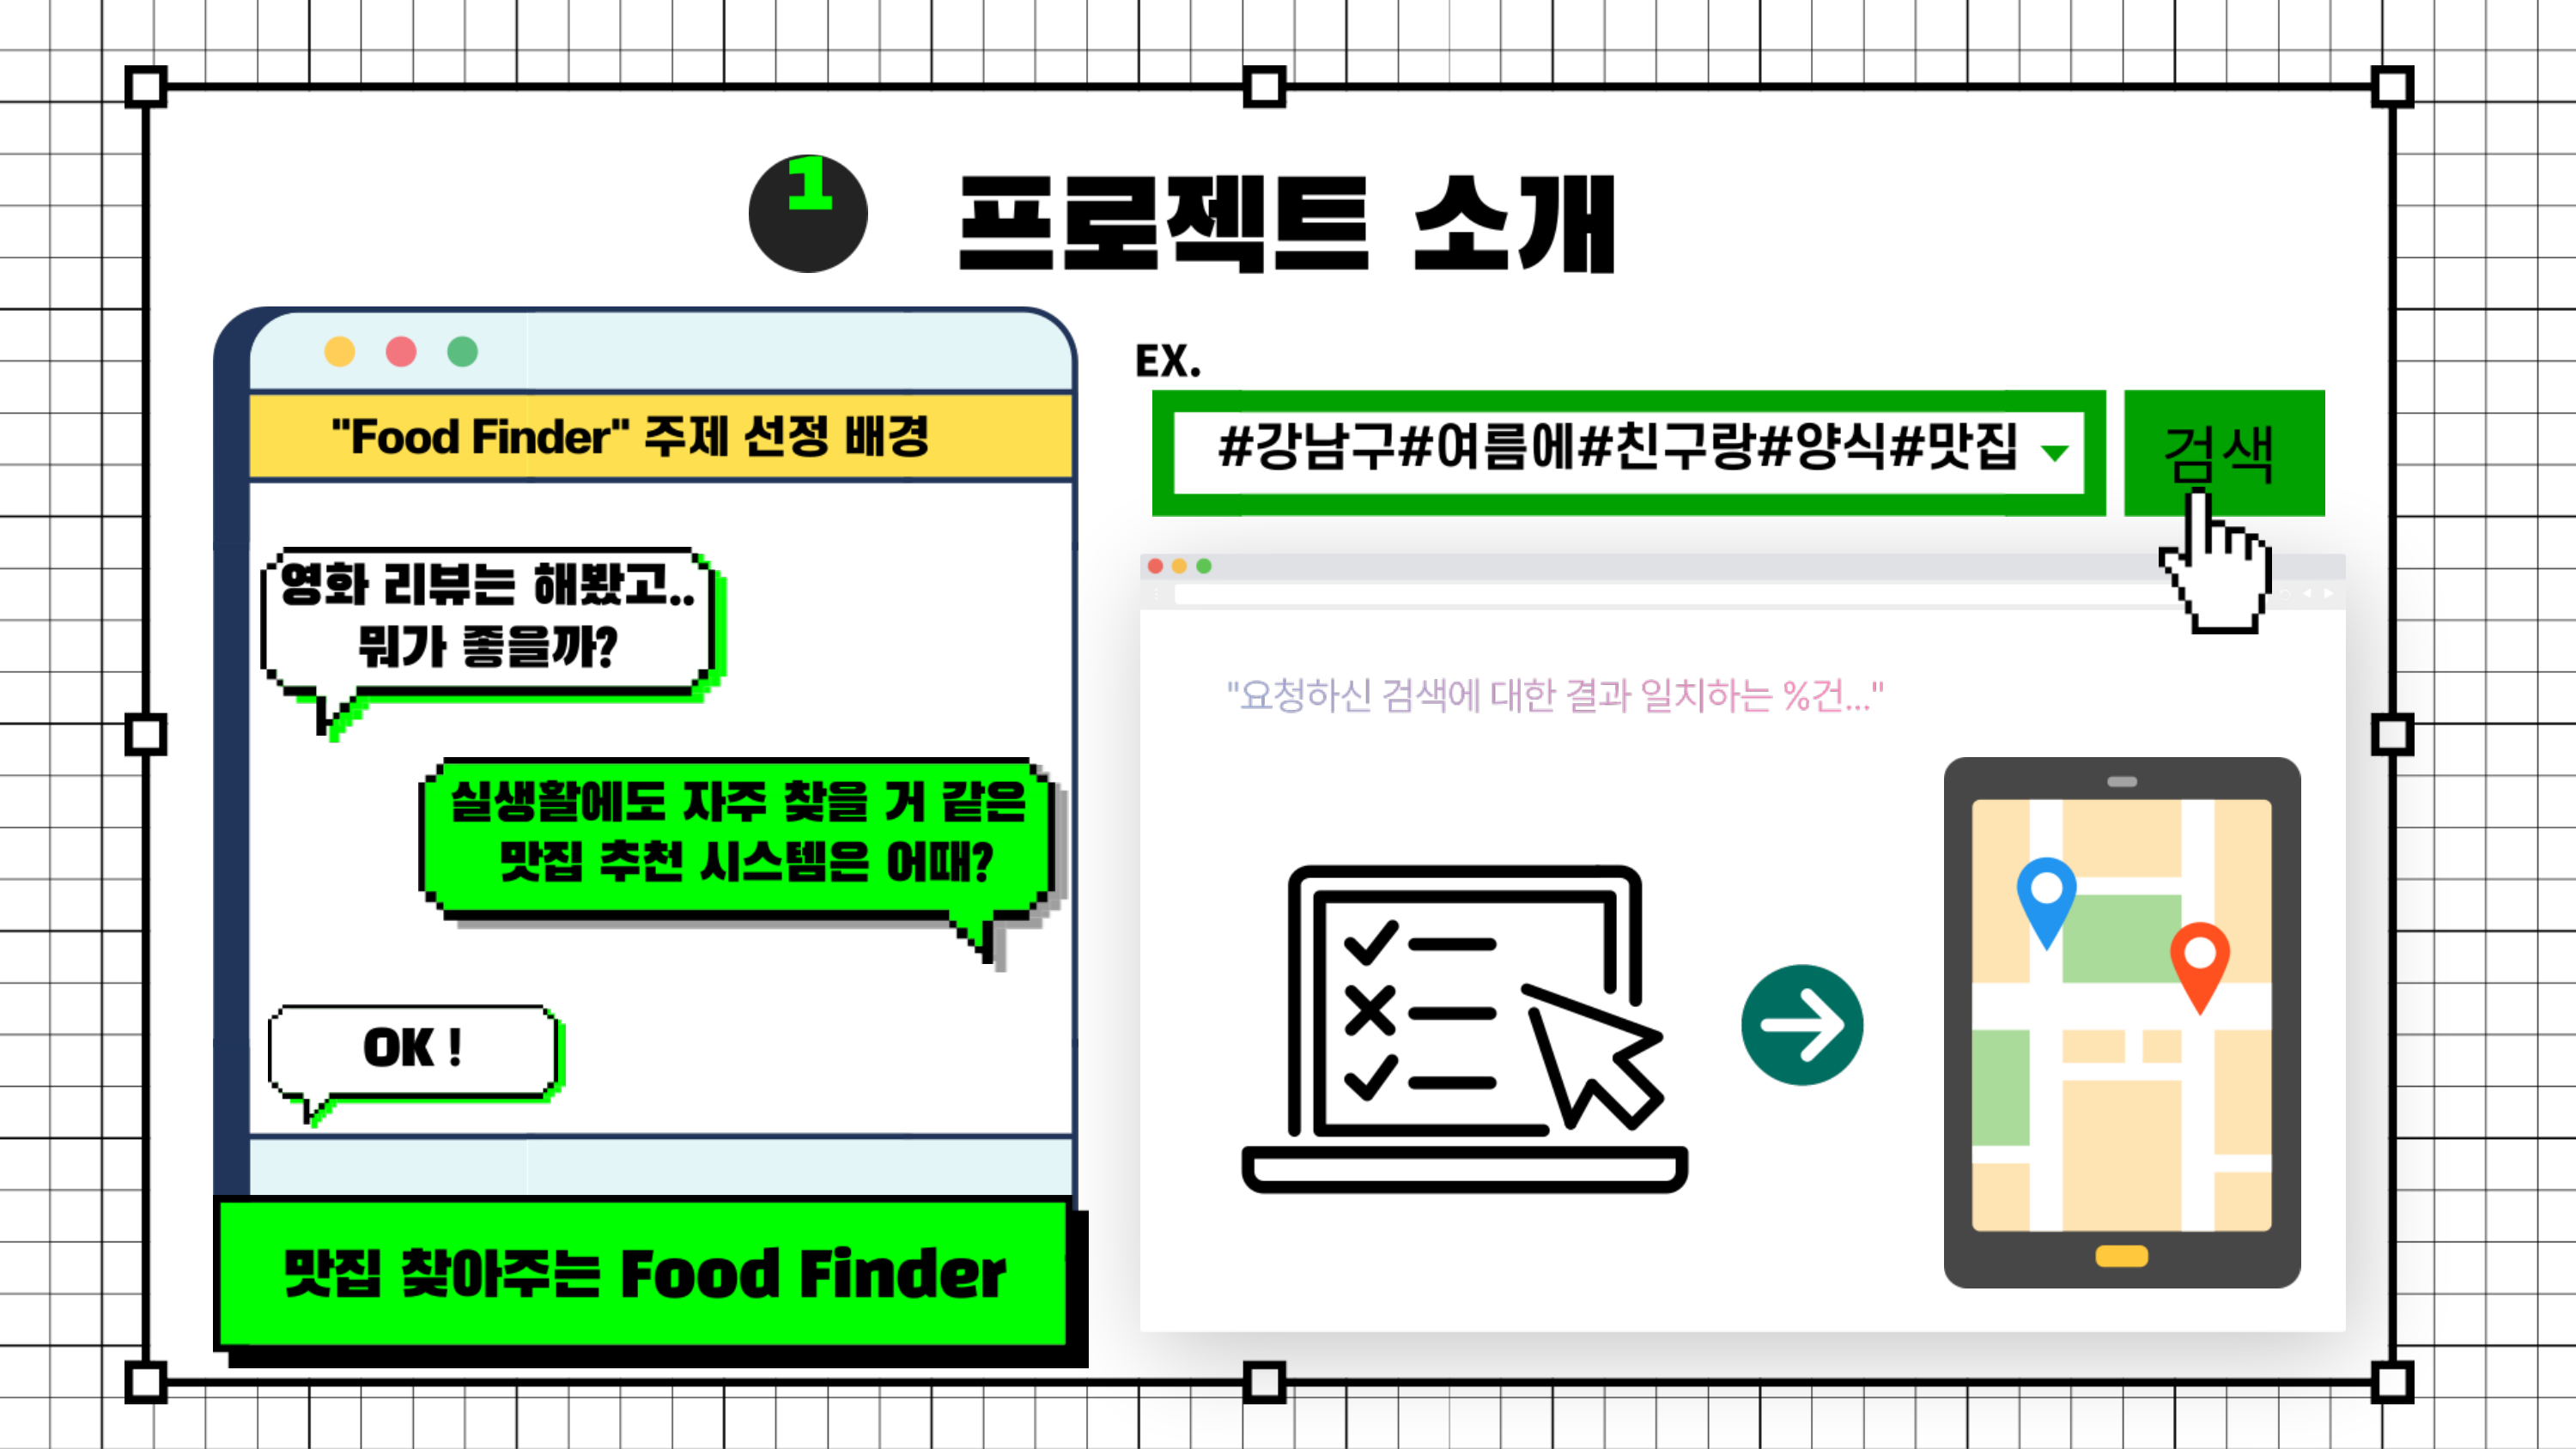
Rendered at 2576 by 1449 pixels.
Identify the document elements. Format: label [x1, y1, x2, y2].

picture [1162, 664, 1900, 733]
picture [1740, 963, 1865, 1088]
picture [428, 762, 1051, 906]
picture [1944, 757, 2301, 1288]
text_box [113, 662, 1387, 1076]
text_box [548, 185, 2576, 1449]
text_box [741, 111, 872, 273]
text_box [46, 460, 955, 837]
picture [1206, 771, 1724, 1288]
picture [0, 0, 2576, 1449]
text_box [131, 1082, 711, 1190]
